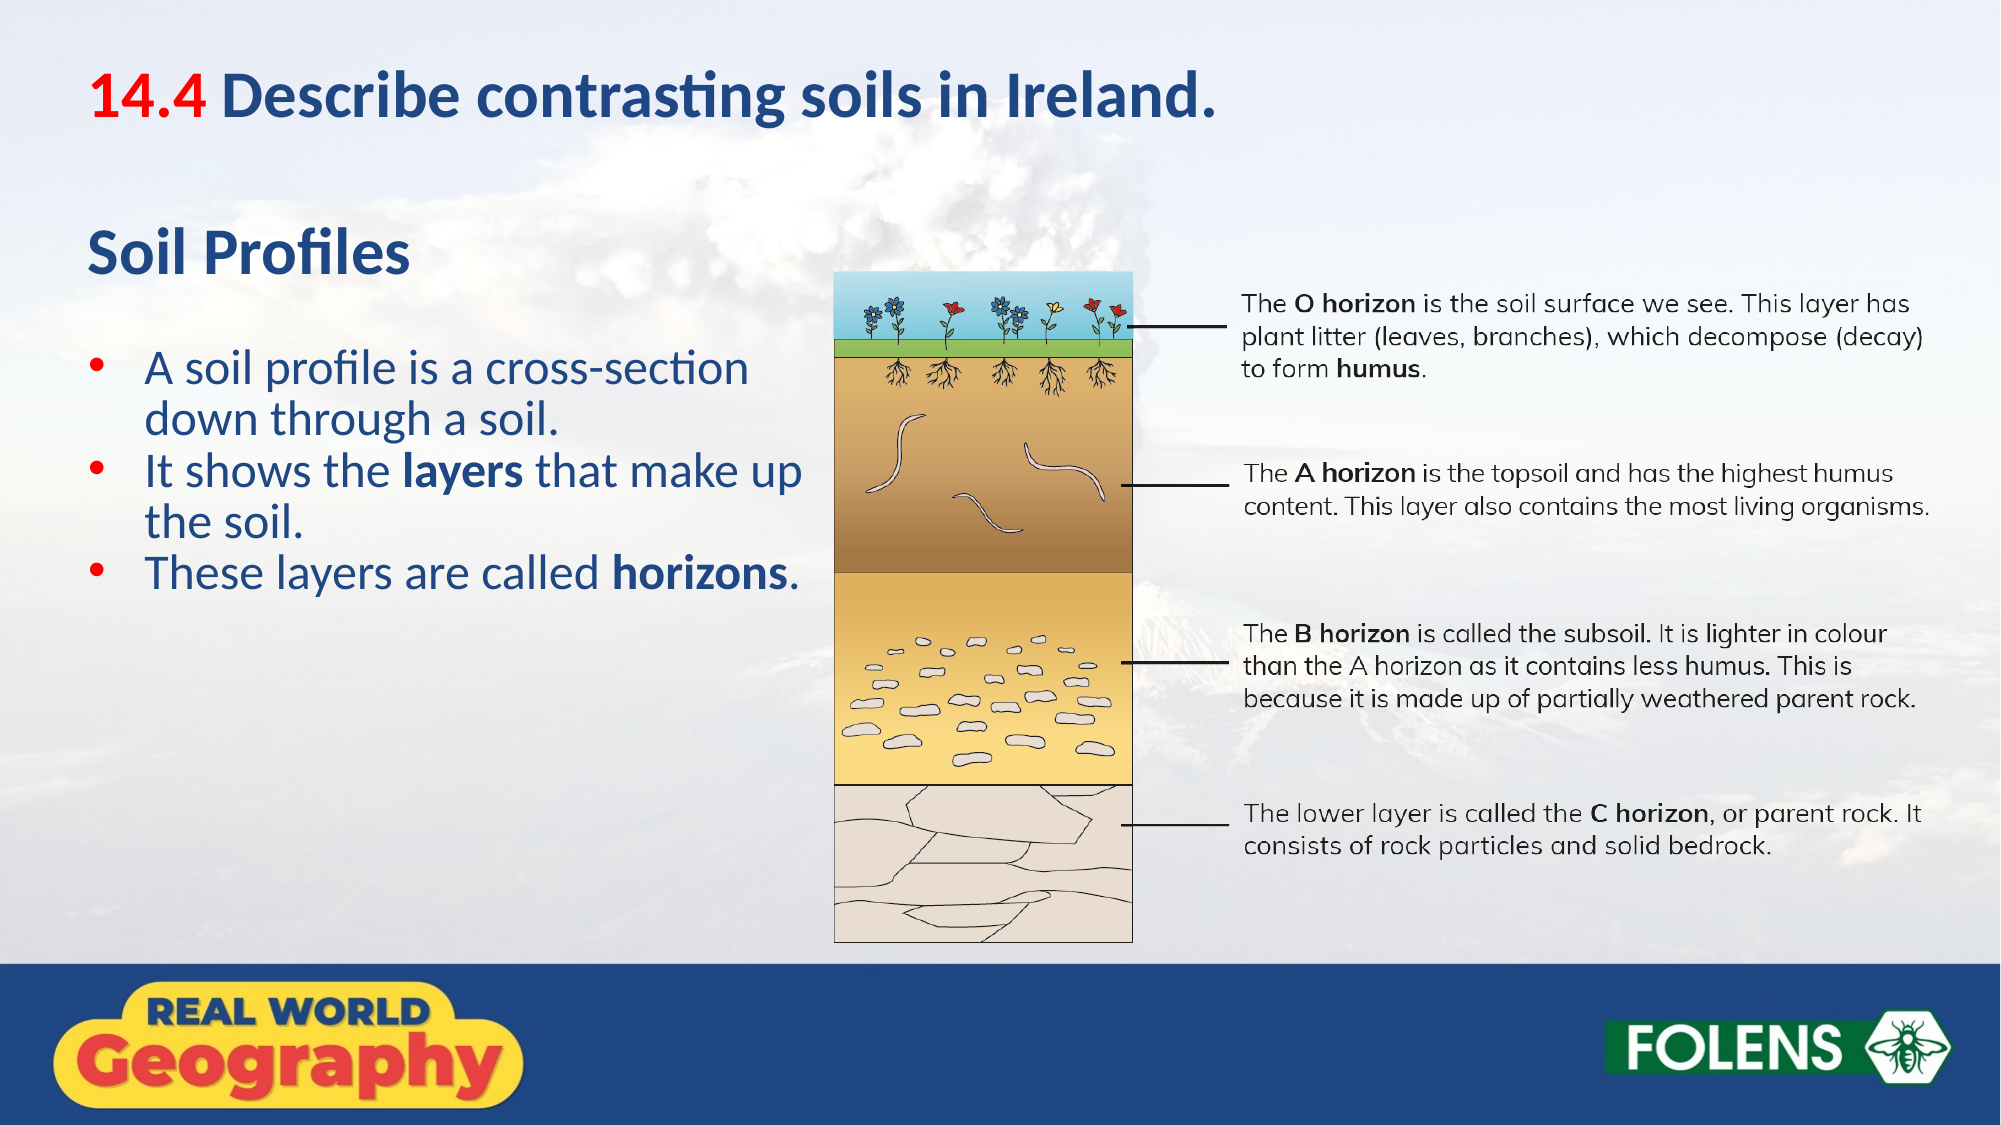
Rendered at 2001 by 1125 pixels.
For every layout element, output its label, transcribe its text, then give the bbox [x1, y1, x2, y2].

text_box A soil profile is a cross-section down through a soil. It shows the layers that make up the soil. These layers are called horizons. [73, 335, 818, 716]
picture [0, 0, 2001, 1125]
text_box Soil Profiles [73, 209, 532, 311]
text_box 14.4 Describe contrasting soils in Ireland. [73, 43, 1392, 139]
